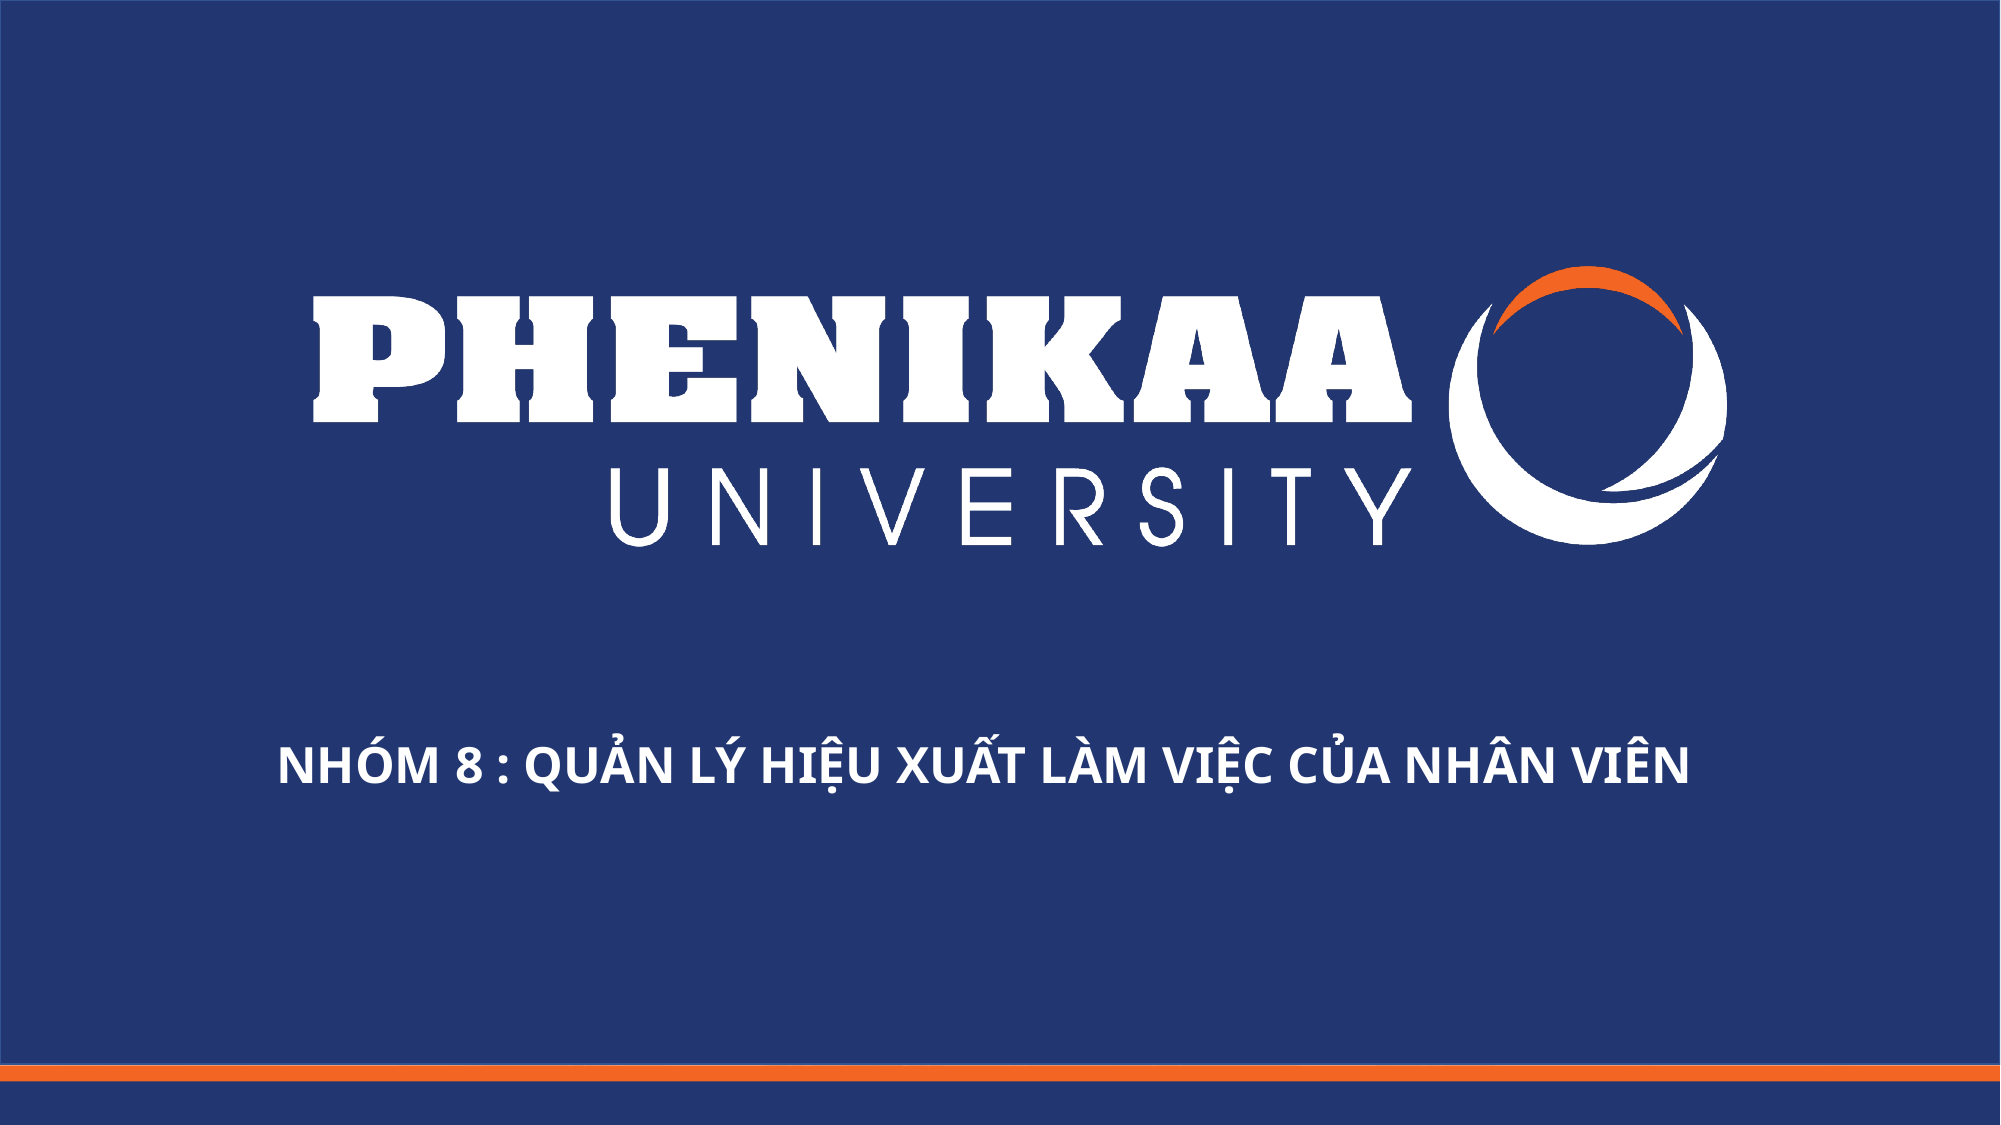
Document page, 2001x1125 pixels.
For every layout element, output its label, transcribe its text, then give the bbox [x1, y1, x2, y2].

text_box NHÓM 8 : QUẢN LÝ HIỆU XUẤT LÀM VIỆC CỦA NHÂN VIÊN [261, 725, 1789, 801]
picture [308, 259, 1732, 553]
